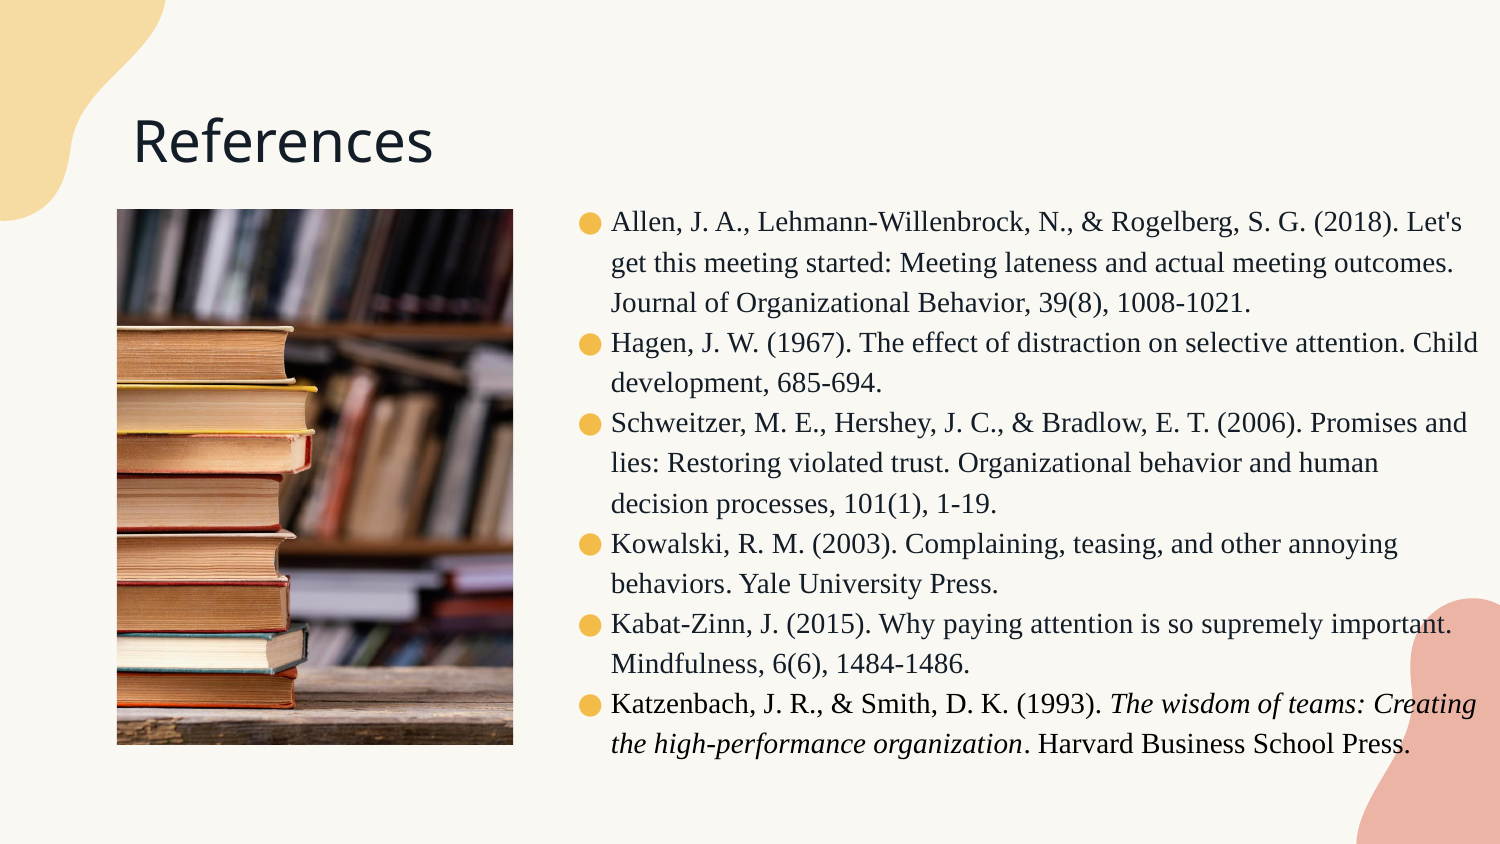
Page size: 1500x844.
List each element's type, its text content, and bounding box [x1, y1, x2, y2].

text_box Allen, J. A., Lehmann‐Willenbrock, N., & Rogelberg, S. G. (2018). Let's get this meeting started: Meeting lateness and actual meeting outcomes. Journal of Organizational Behavior, 39(8), 1008-1021. Hagen, J. W. (1967). The effect of distraction on selective attention. Child development, 685-694. Schweitzer, M. E., Hershey, J. C., & Bradlow, E. T. (2006). Promises and lies: Restoring violated trust. Organizational behavior and human decision processes, 101(1), 1-19. Kowalski, R. M. (2003). Complaining, teasing, and other annoying behaviors. Yale University Press. Kabat-Zinn, J. (2015). Why paying attention is so supremely important. Mindfulness, 6(6), 1484-1486. Katzenbach, J. R., & Smith, D. K. (1993). The wisdom of teams: Creating the high-performance organization. Harvard Business School Press. [539, 182, 1500, 766]
title References [116, 88, 1383, 183]
picture [116, 209, 514, 745]
